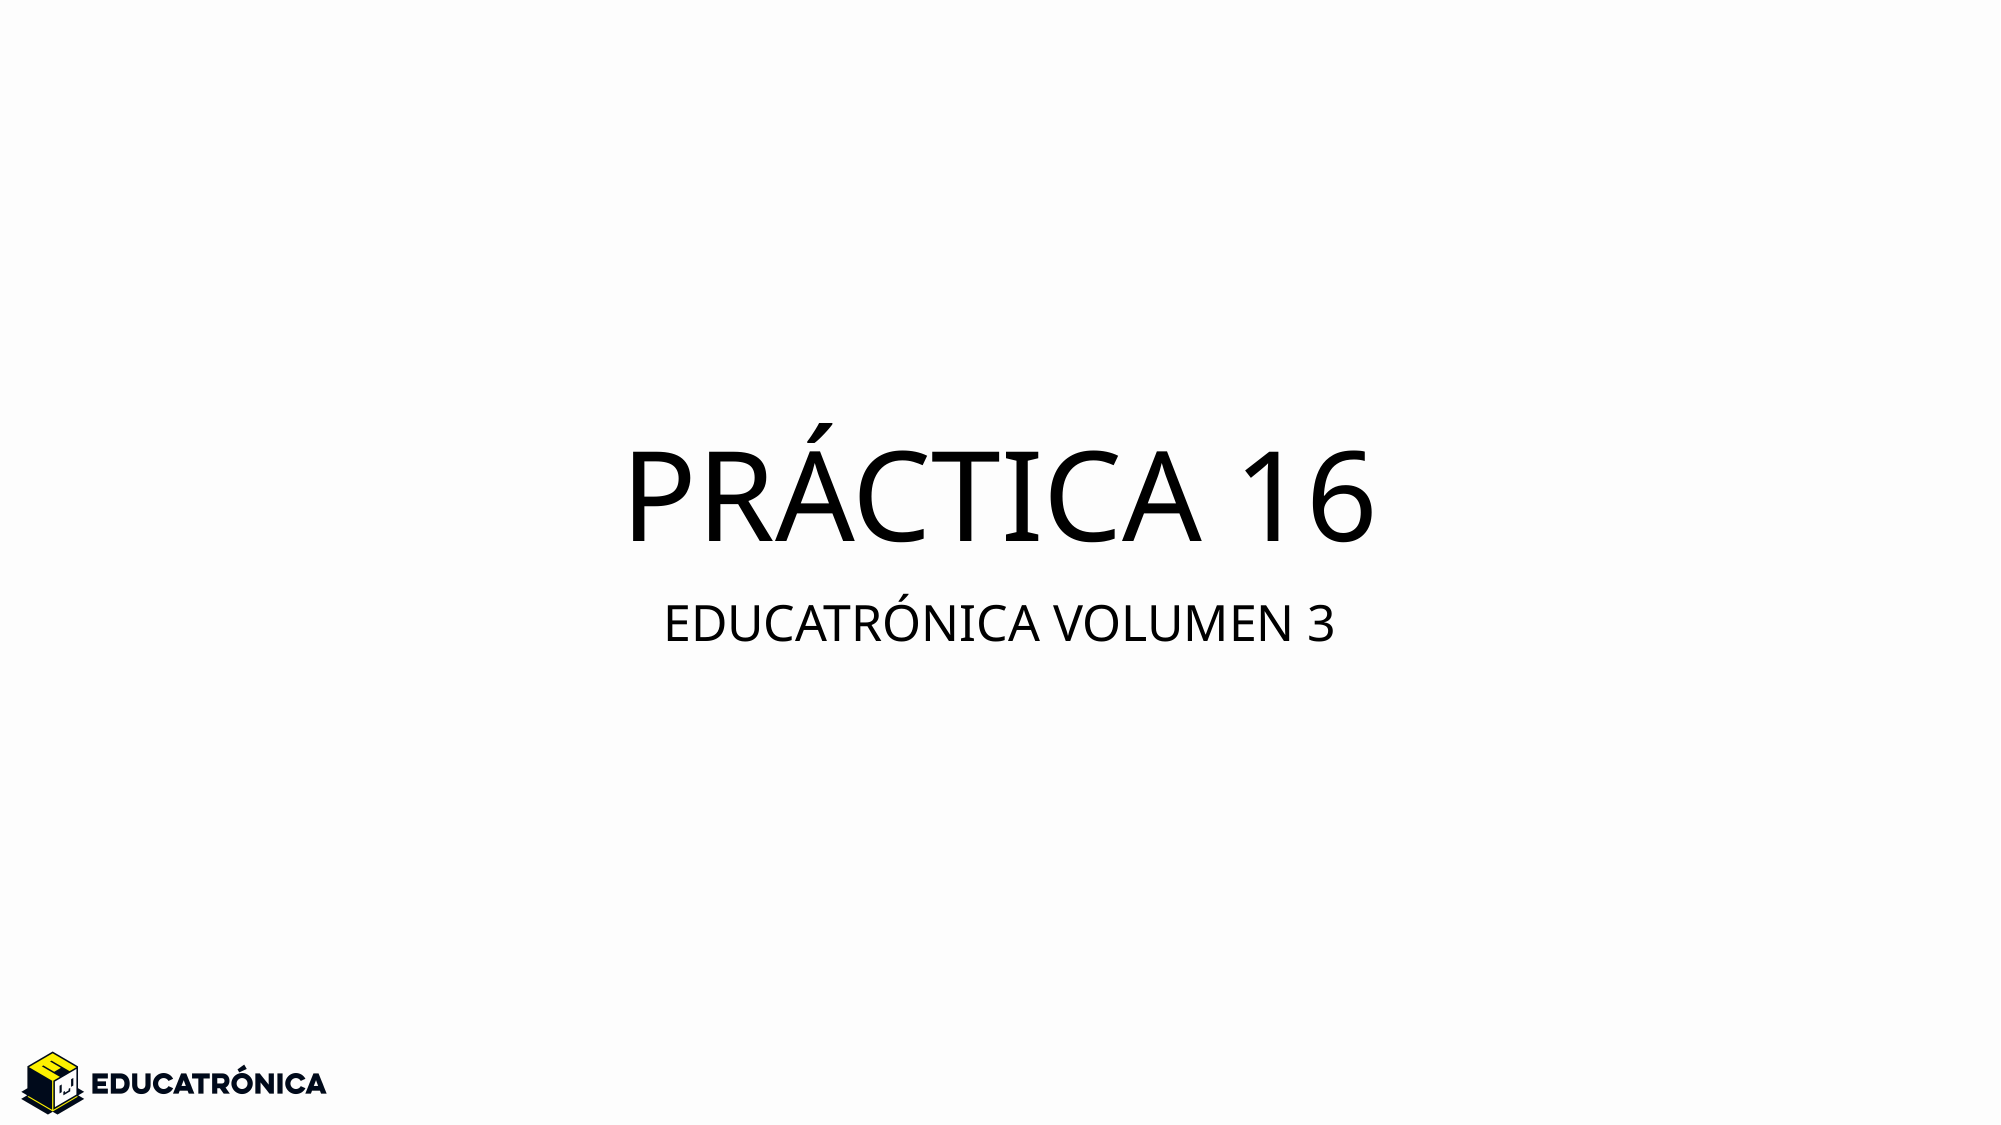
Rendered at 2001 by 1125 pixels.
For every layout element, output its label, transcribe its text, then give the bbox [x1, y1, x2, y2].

title PRÁCTICA 16 [249, 184, 1750, 576]
subtitle EDUCATRÓNICA VOLUMEN 3 [249, 590, 1750, 863]
picture [19, 1048, 330, 1118]
